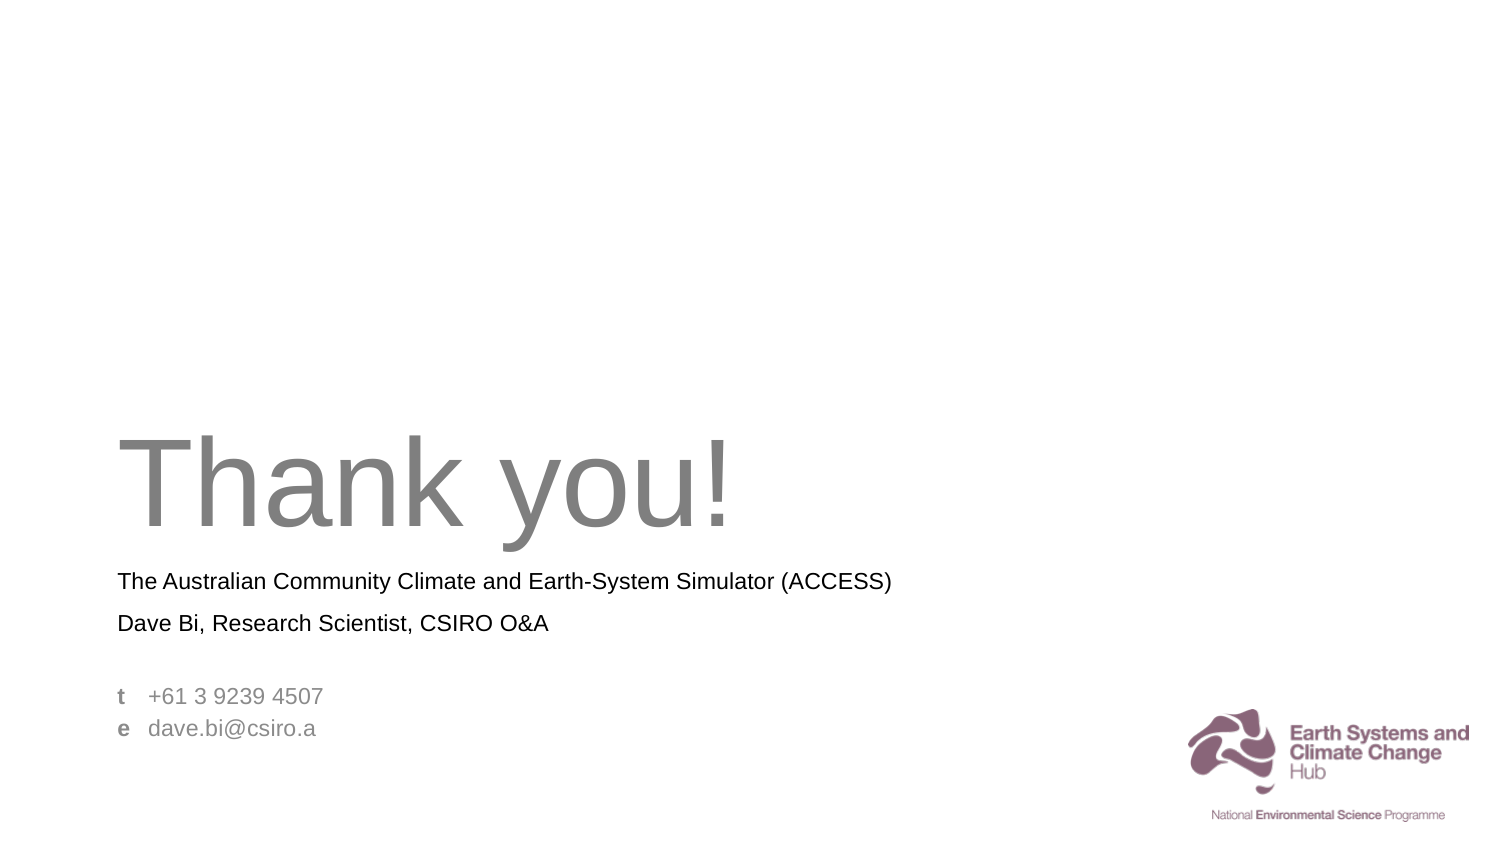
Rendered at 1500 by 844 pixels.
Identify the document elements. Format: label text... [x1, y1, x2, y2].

title Thank you! [102, 210, 1397, 562]
picture [1188, 709, 1469, 822]
list The Australian Community Climate and Earth-System Simulator (ACCESS) Dave Bi, Research Scientist, CSIRO O&A t +61 3 9239 4507 e dave.bi@csiro.a [102, 564, 1397, 750]
